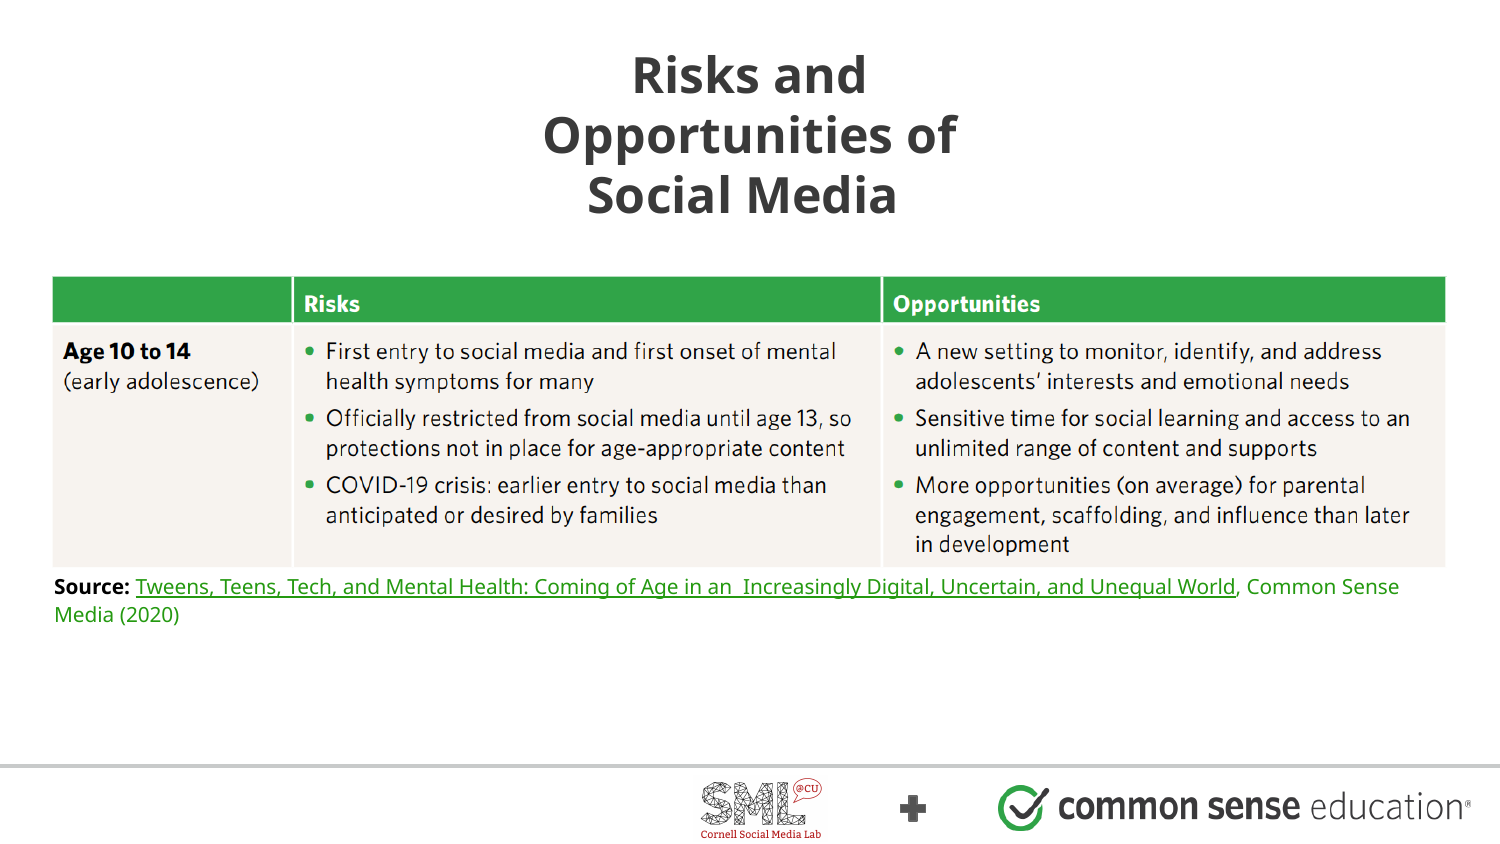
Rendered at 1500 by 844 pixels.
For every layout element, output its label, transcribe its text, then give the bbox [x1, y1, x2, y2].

title Risks and Opportunities of Social Media [466, 85, 1034, 181]
text_box Source: Tweens, Teens, Tech, and Mental Health: Coming of Age in an Increasingly Digital, Uncertain, and Unequal World, Common Sense Media (2020) [39, 558, 1448, 637]
picture [998, 785, 1471, 831]
picture [693, 775, 828, 842]
picture [52, 276, 1448, 568]
